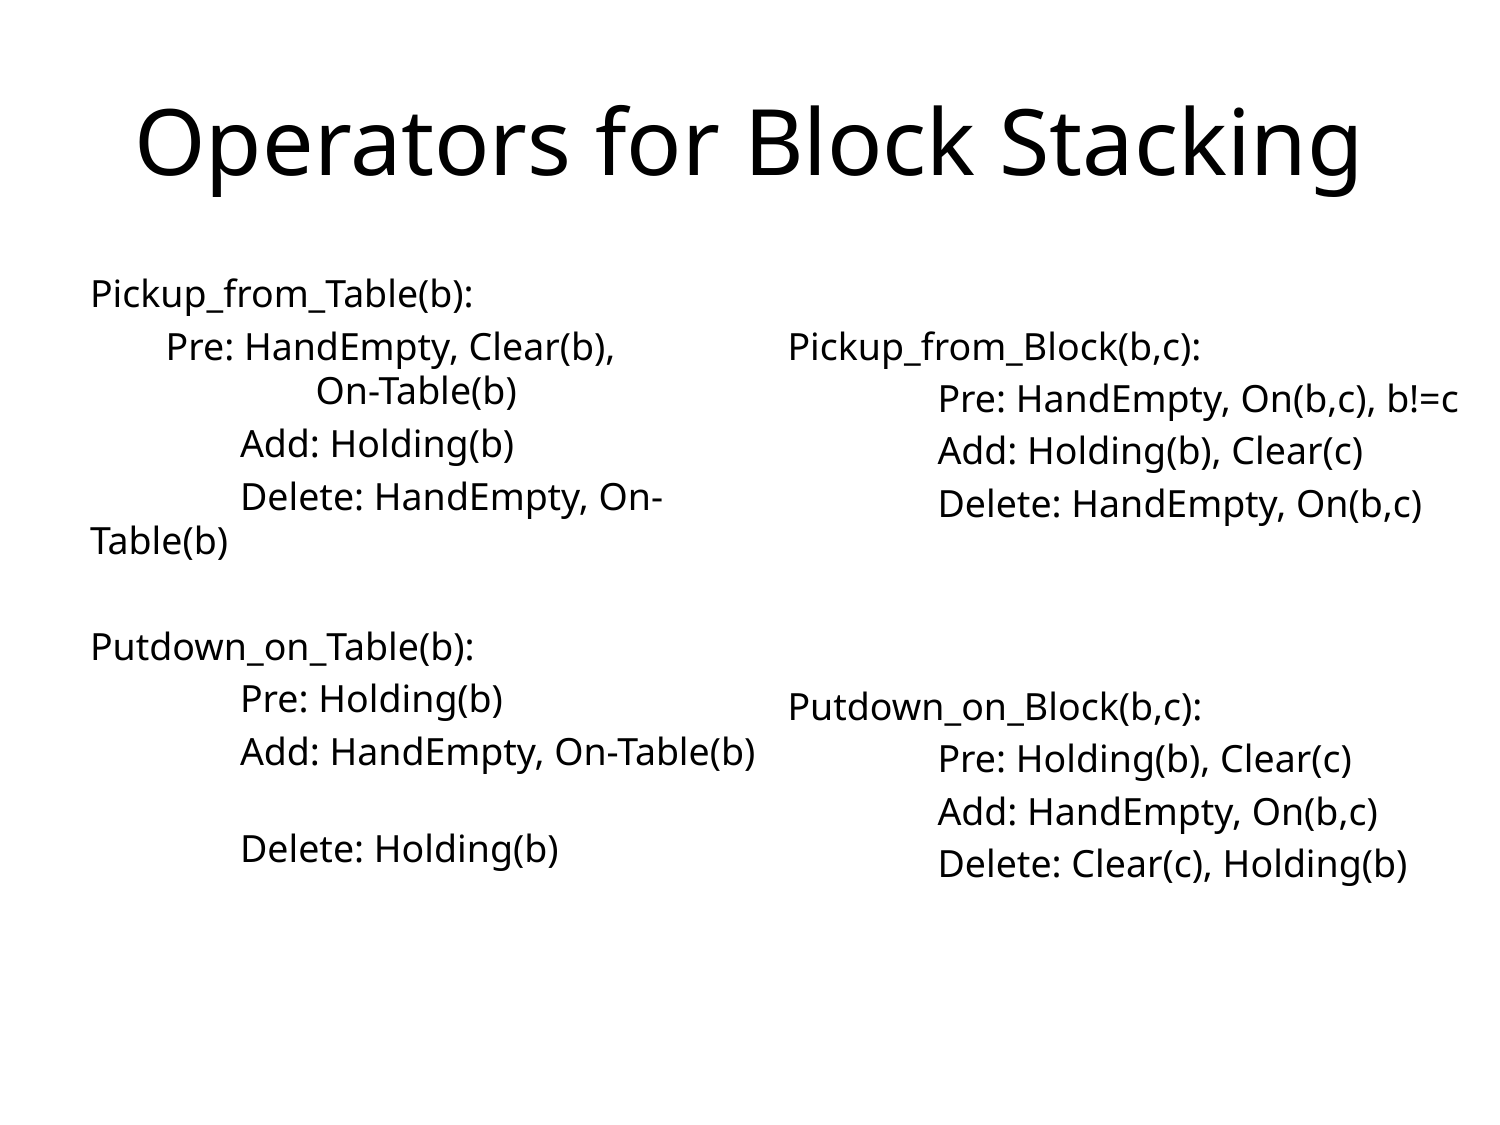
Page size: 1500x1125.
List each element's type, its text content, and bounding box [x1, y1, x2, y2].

title Operators for Block Stacking [0, 45, 1500, 233]
list Pickup_from_Table(b): Pre: HandEmpty, Clear(b), On-Table(b) Add: Holding(b) Delete: HandEmpty, On-Table(b) Putdown_on_Table(b): Pre: Holding(b) Add: HandEmpty, On-Table(b) Delete: Holding(b) Pickup_from_Block(b,c): Pre: HandEmpty, On(b,c), b!=c Add: Holding(b), Clear(c) Delete: HandEmpty, On(b,c) Putdown_on_Block(b,c): Pre: Holding(b), Clear(c) Add: HandEmpty, On(b,c) Delete: Clear(c), Holding(b) [75, 262, 1500, 1005]
